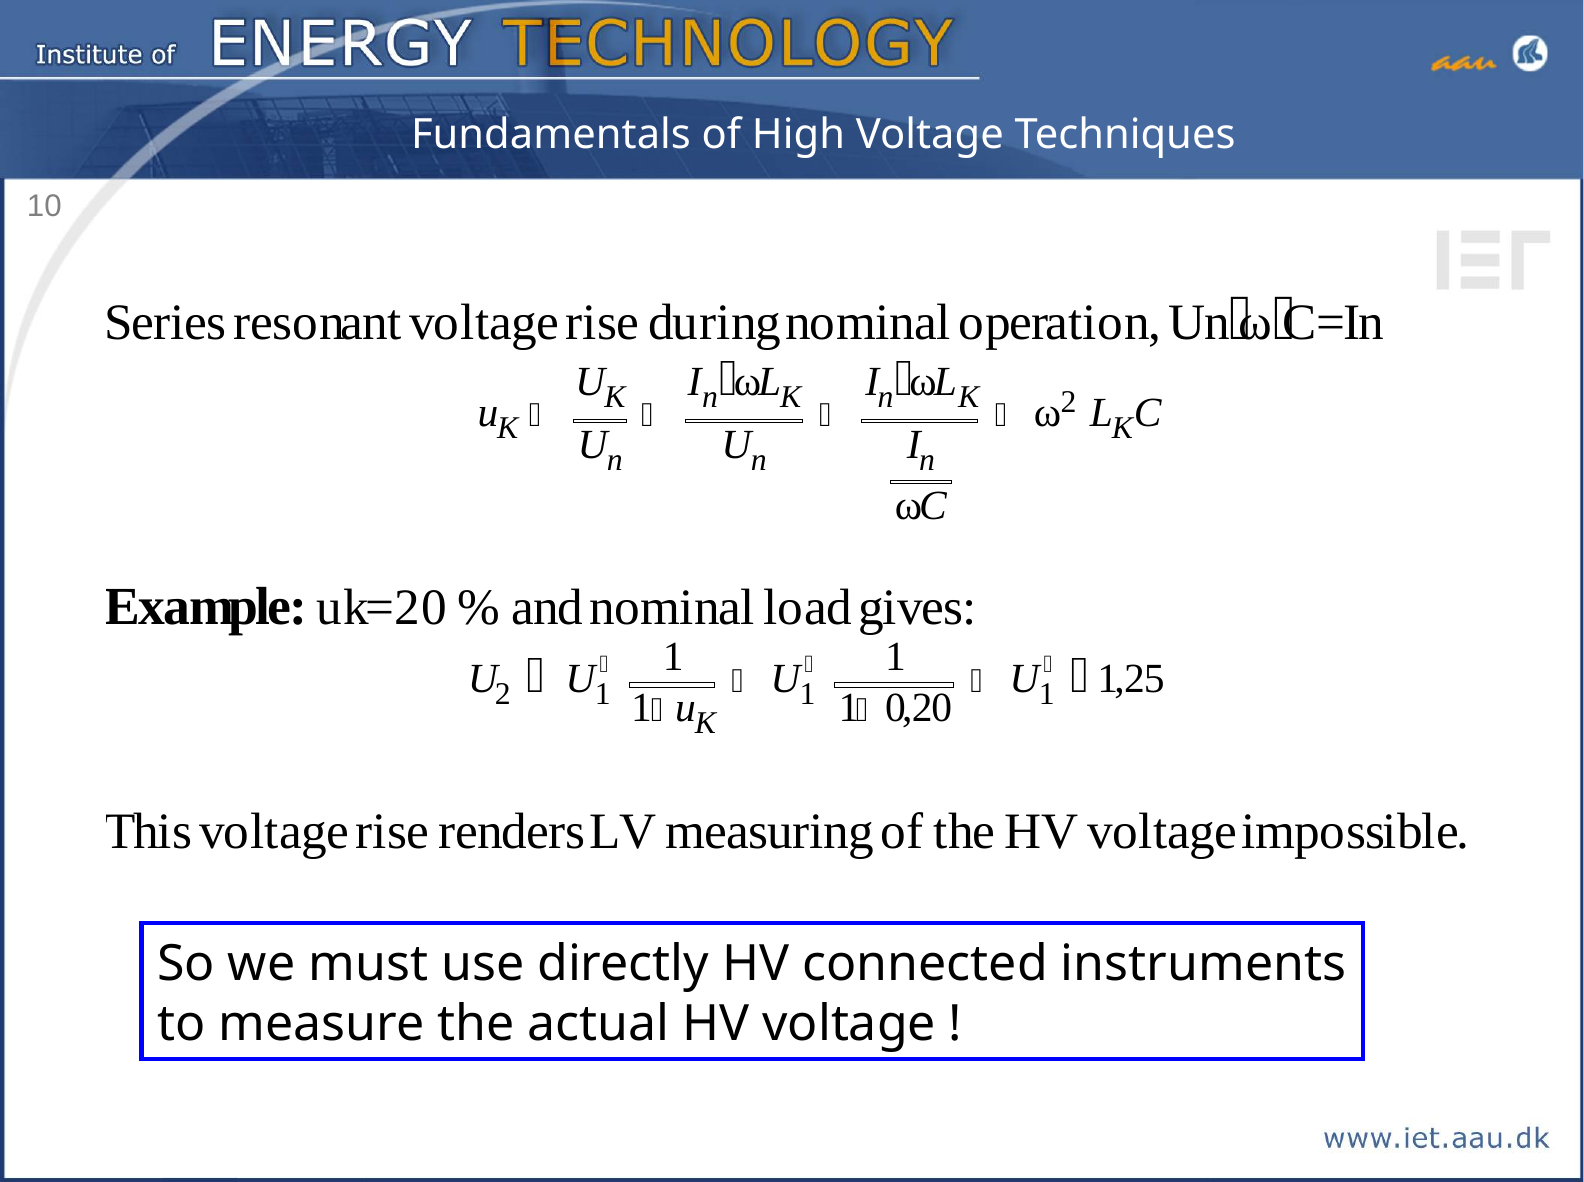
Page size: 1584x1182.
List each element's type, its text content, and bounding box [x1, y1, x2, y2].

title Fundamentals of High Voltage Techniques [110, 109, 1537, 154]
slide_number 10 [0, 177, 109, 261]
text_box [106, 295, 1525, 971]
text_box So we must use directly HV connected instruments to measure the actual HV voltage ! [141, 978, 1363, 1059]
picture [0, 0, 1584, 1182]
